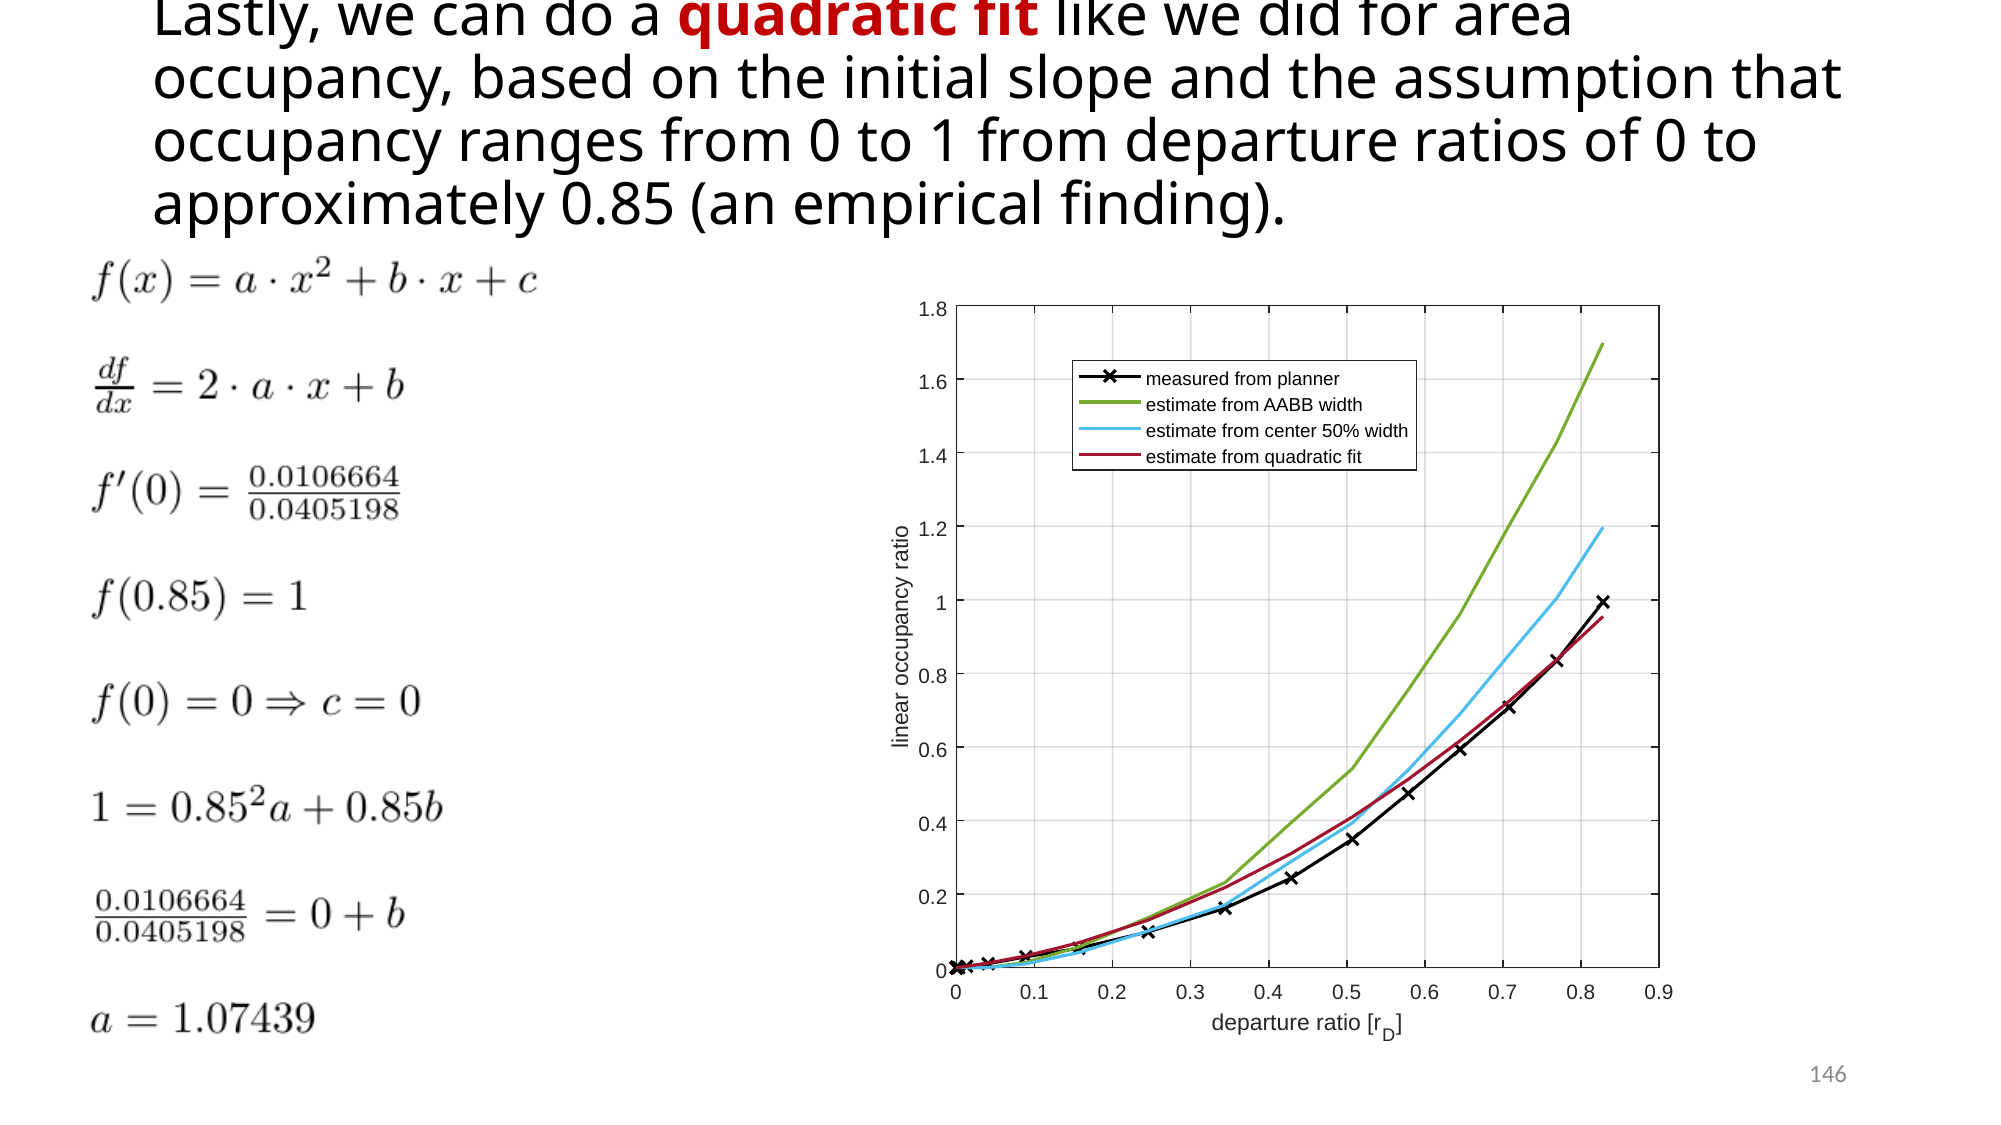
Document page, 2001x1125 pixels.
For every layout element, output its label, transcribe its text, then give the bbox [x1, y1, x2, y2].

slide_number 146 [1412, 1042, 1863, 1103]
title Lastly, we can do a quadratic fit like we did for area occupancy, based on the initial slope and the assumption that occupancy ranges from 0 to 1 from departure ratios of 0 to approximately 0.85 (an empirical finding). [137, 27, 1863, 195]
picture [839, 244, 1744, 1056]
picture [50, 244, 552, 1073]
